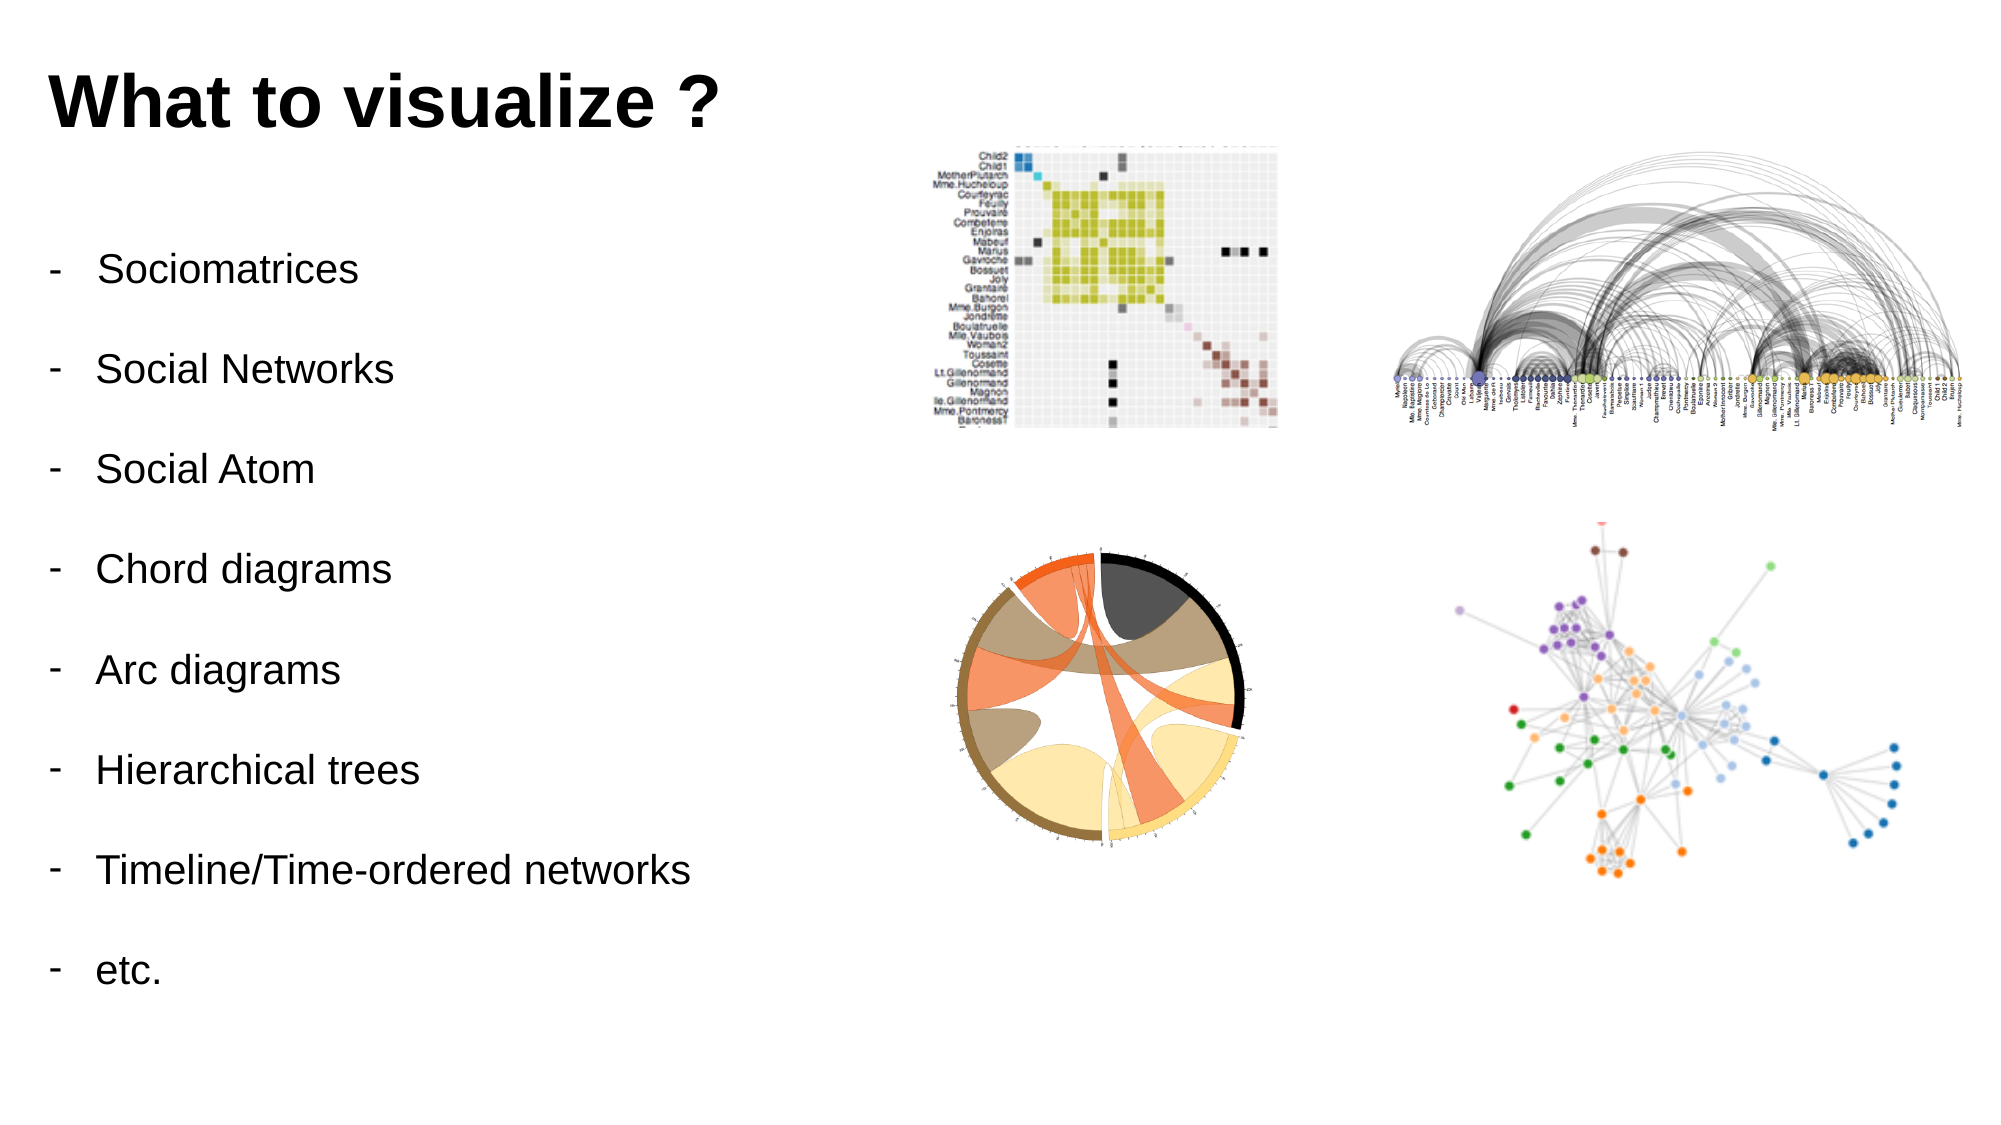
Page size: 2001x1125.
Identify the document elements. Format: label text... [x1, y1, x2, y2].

picture [1445, 522, 1914, 896]
picture [923, 146, 1278, 429]
text_box What to visualize ? - Sociomatrices Social Networks Social Atom Chord diagrams Arc diagrams Hierarchical trees Timeline/Time-ordered networks etc. [33, 44, 738, 1125]
picture [1390, 146, 1969, 436]
picture [944, 540, 1258, 853]
